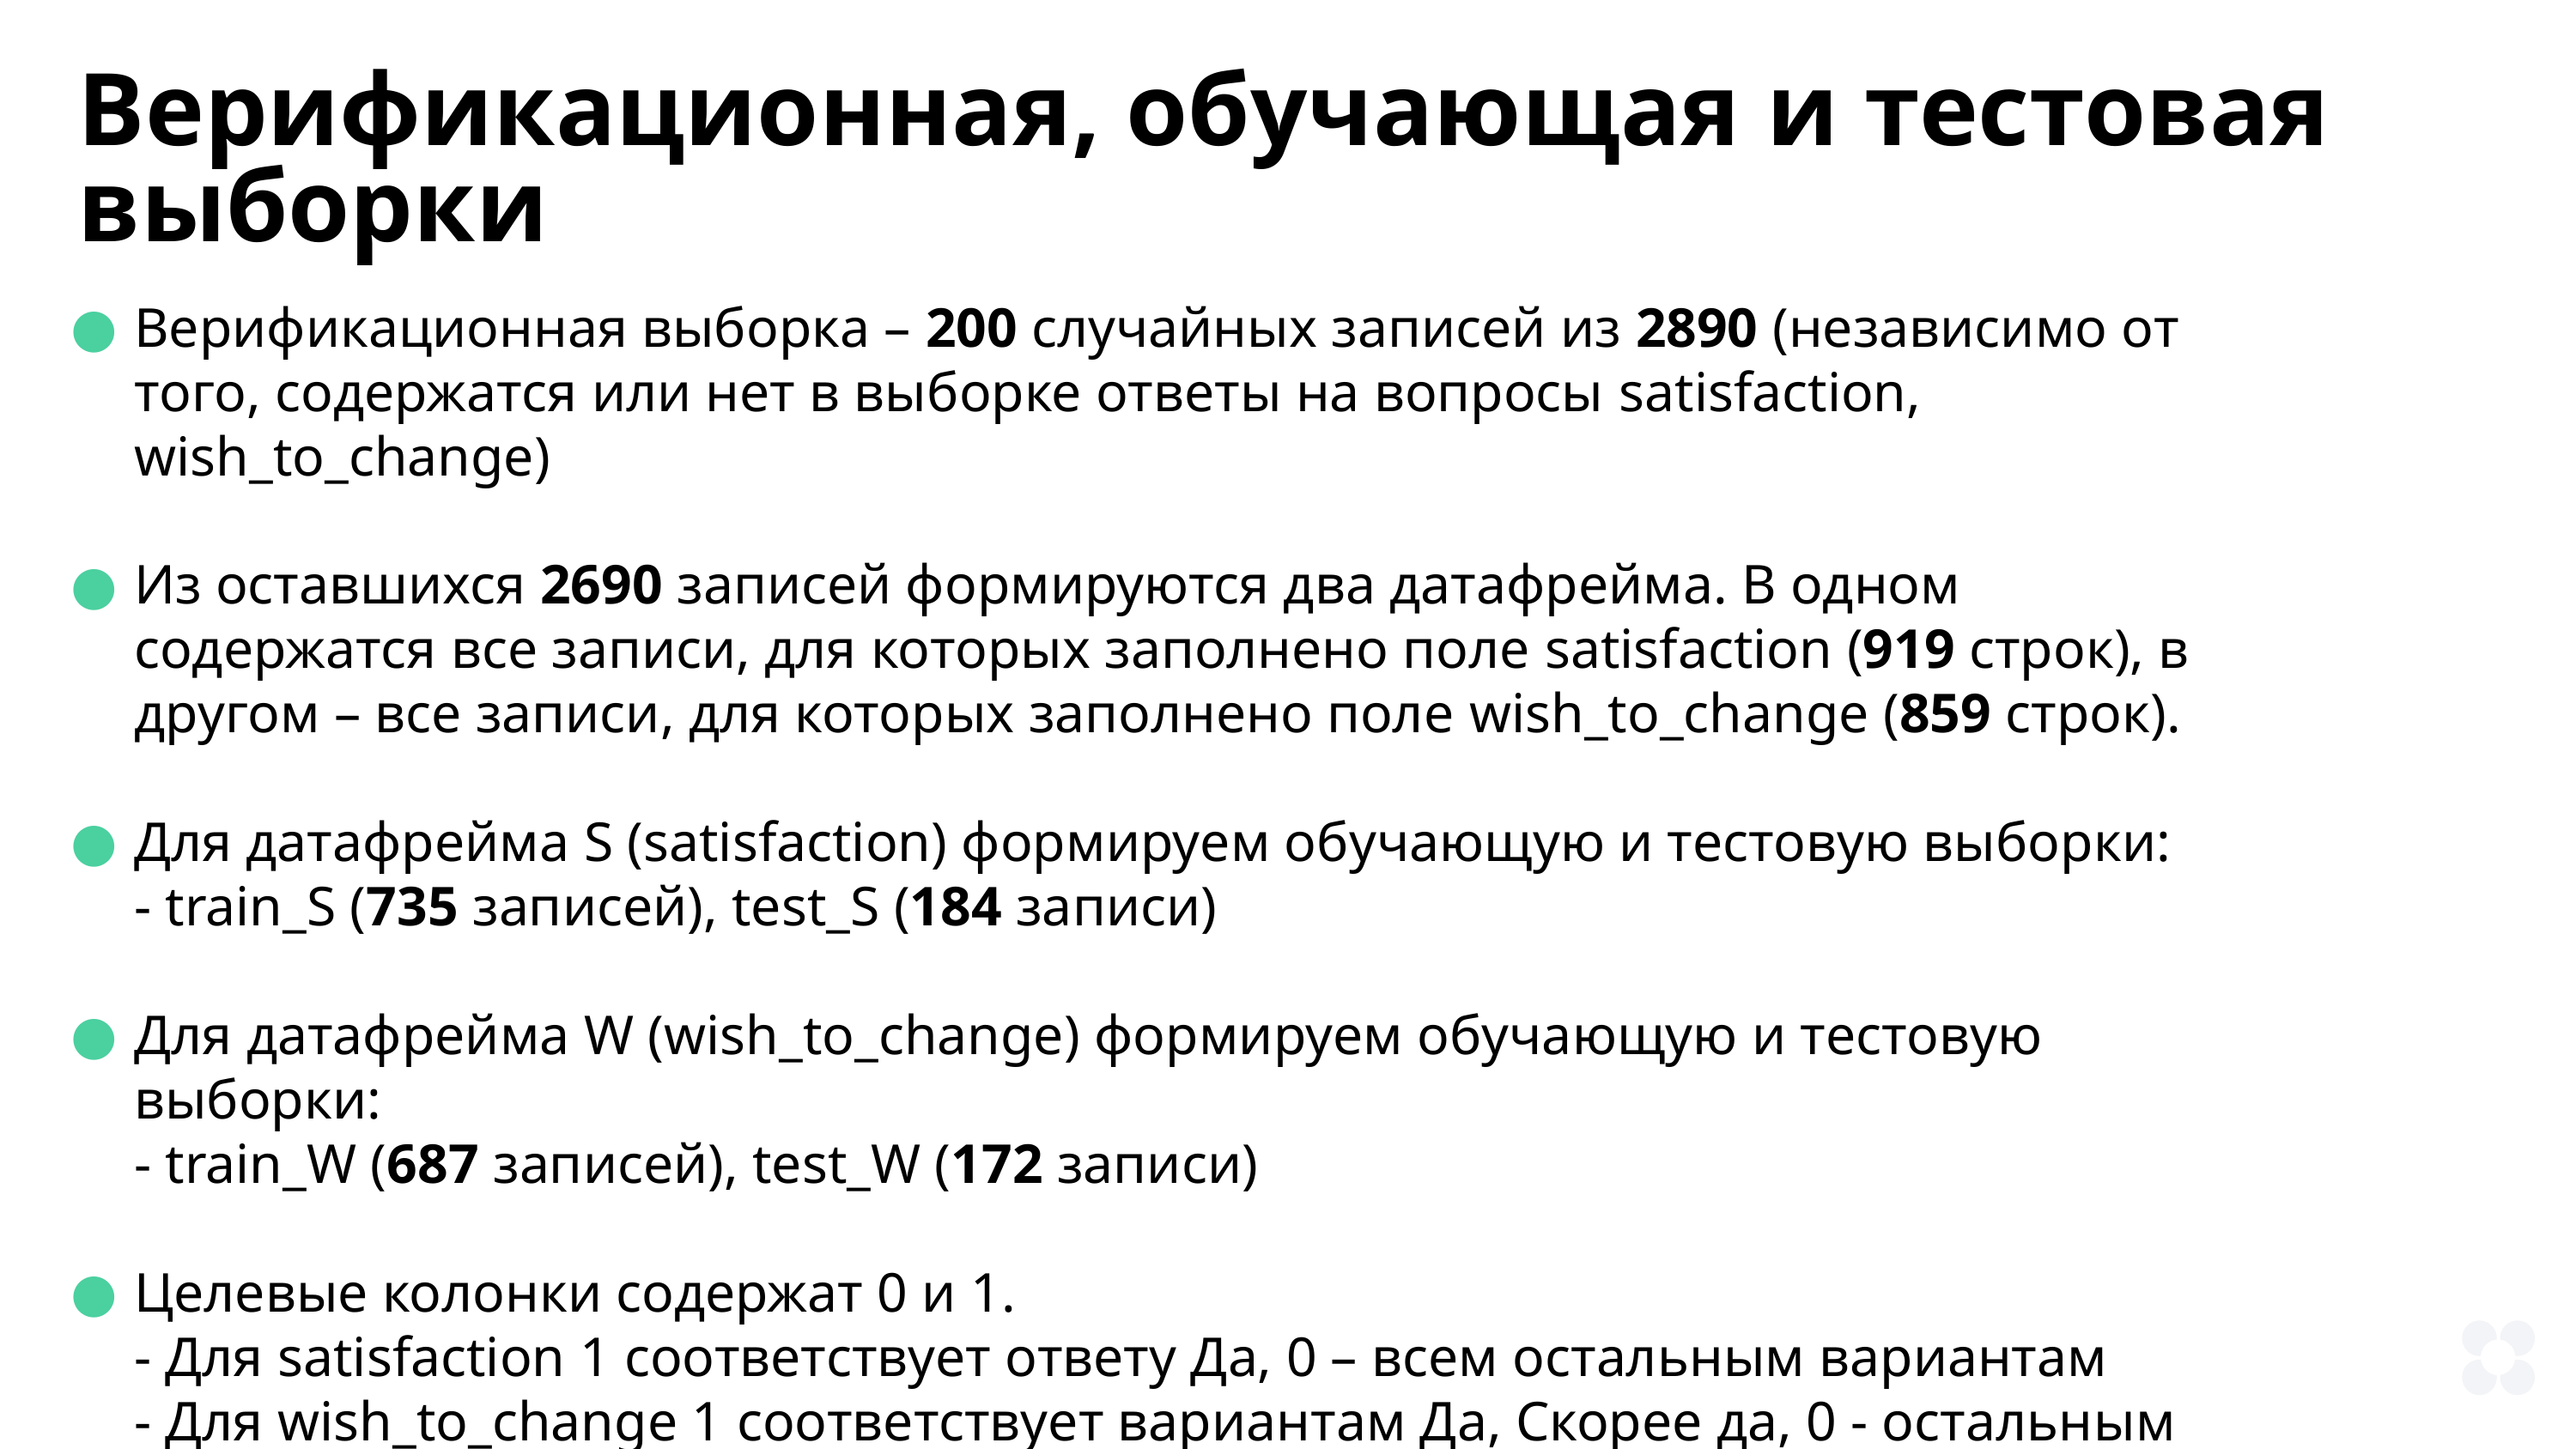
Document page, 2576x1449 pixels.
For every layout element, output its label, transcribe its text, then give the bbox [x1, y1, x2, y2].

text_box Верификационная выборка – 200 случайных записей из 2890 (независимо от того, содержатся или нет в выборке ответы на вопросы satisfaction, wish_to_change) Из оставшихся 2690 записей формируются два датафрейма. В одном содержатся все записи, для которых заполнено поле satisfaction (919 строк), в другом – все записи, для которых заполнено поле wish_to_change (859 строк). Для датафрейма S (satisfaction) формируем обучающую и тестовую выборки: - train_S (735 записей), test_S (184 записи) Для датафрейма W (wish_to_change) формируем обучающую и тестовую выборки: - train_W (687 записей), test_W (172 записи) Целевые колонки содержат 0 и 1. - Для satisfaction 1 соответствует ответу Да, 0 – всем остальным вариантам - Для wish_to_change 1 соответствует вариантам Да, Скорее да, 0 - остальным [70, 278, 2225, 1370]
text_box Верификационная, обучающая и тестовая выборки [77, 69, 2576, 299]
